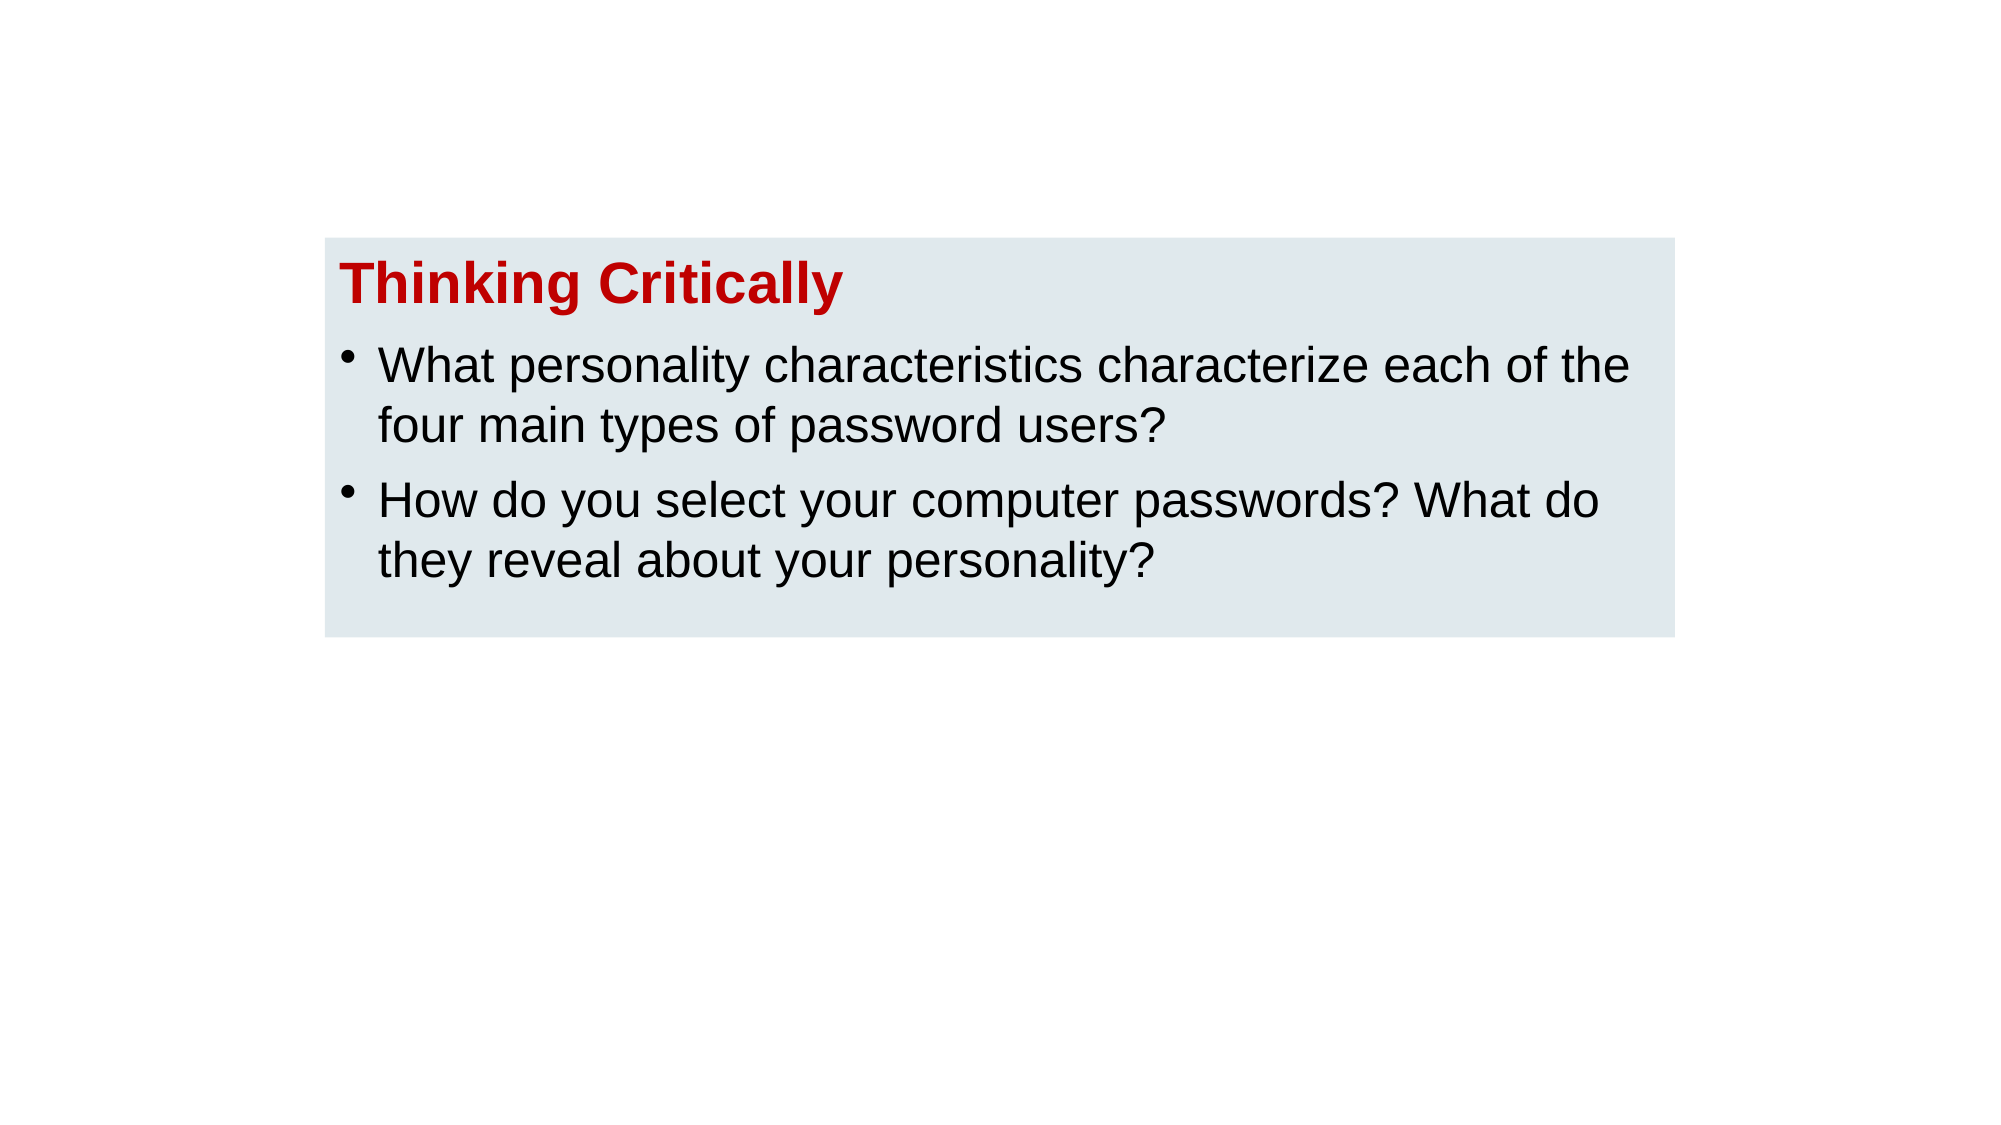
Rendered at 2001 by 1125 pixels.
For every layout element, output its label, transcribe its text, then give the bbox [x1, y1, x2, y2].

text_box Thinking Critically What personality characteristics characterize each of the four main types of password users? How do you select your computer passwords? What do they reveal about your personality? [324, 237, 1675, 638]
